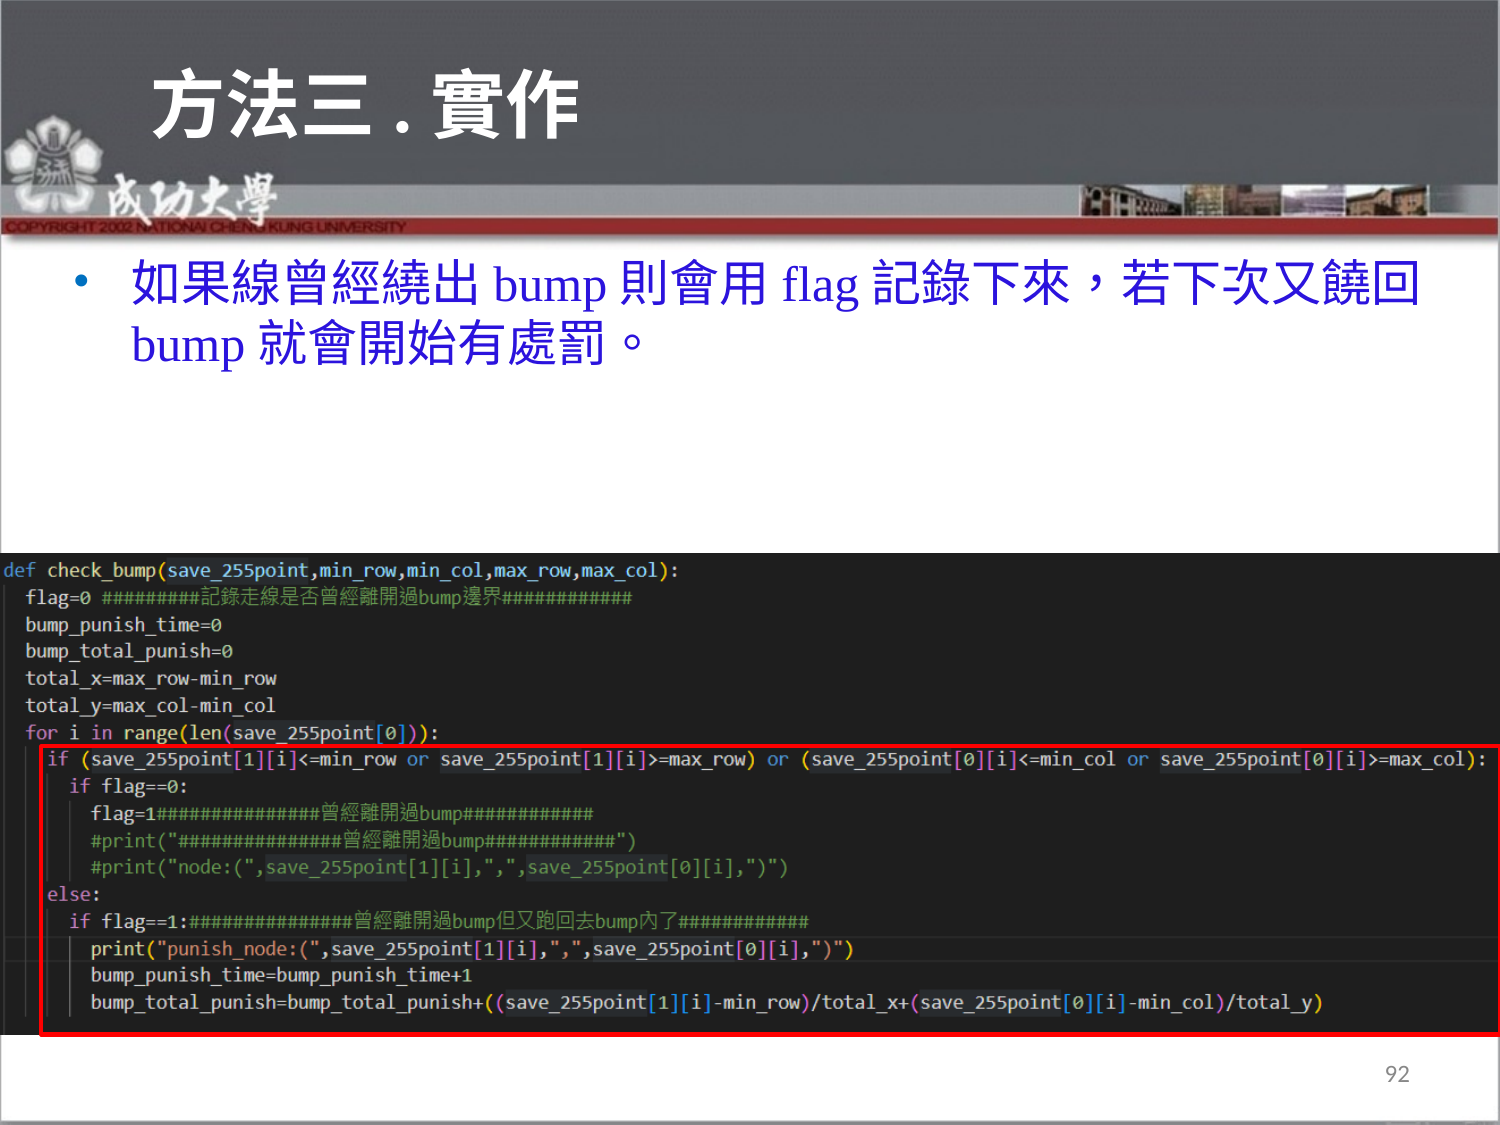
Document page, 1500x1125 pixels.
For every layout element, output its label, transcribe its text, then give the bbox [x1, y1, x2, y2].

picture [0, 0, 1500, 1125]
list 如果線曾經繞出bump則會用flag記錄下來，若下次又饒回bump就會開始有處罰。 [41, 243, 1459, 552]
title 方法三.實作 [135, 45, 1425, 161]
slide_number 92 [1074, 1043, 1425, 1103]
